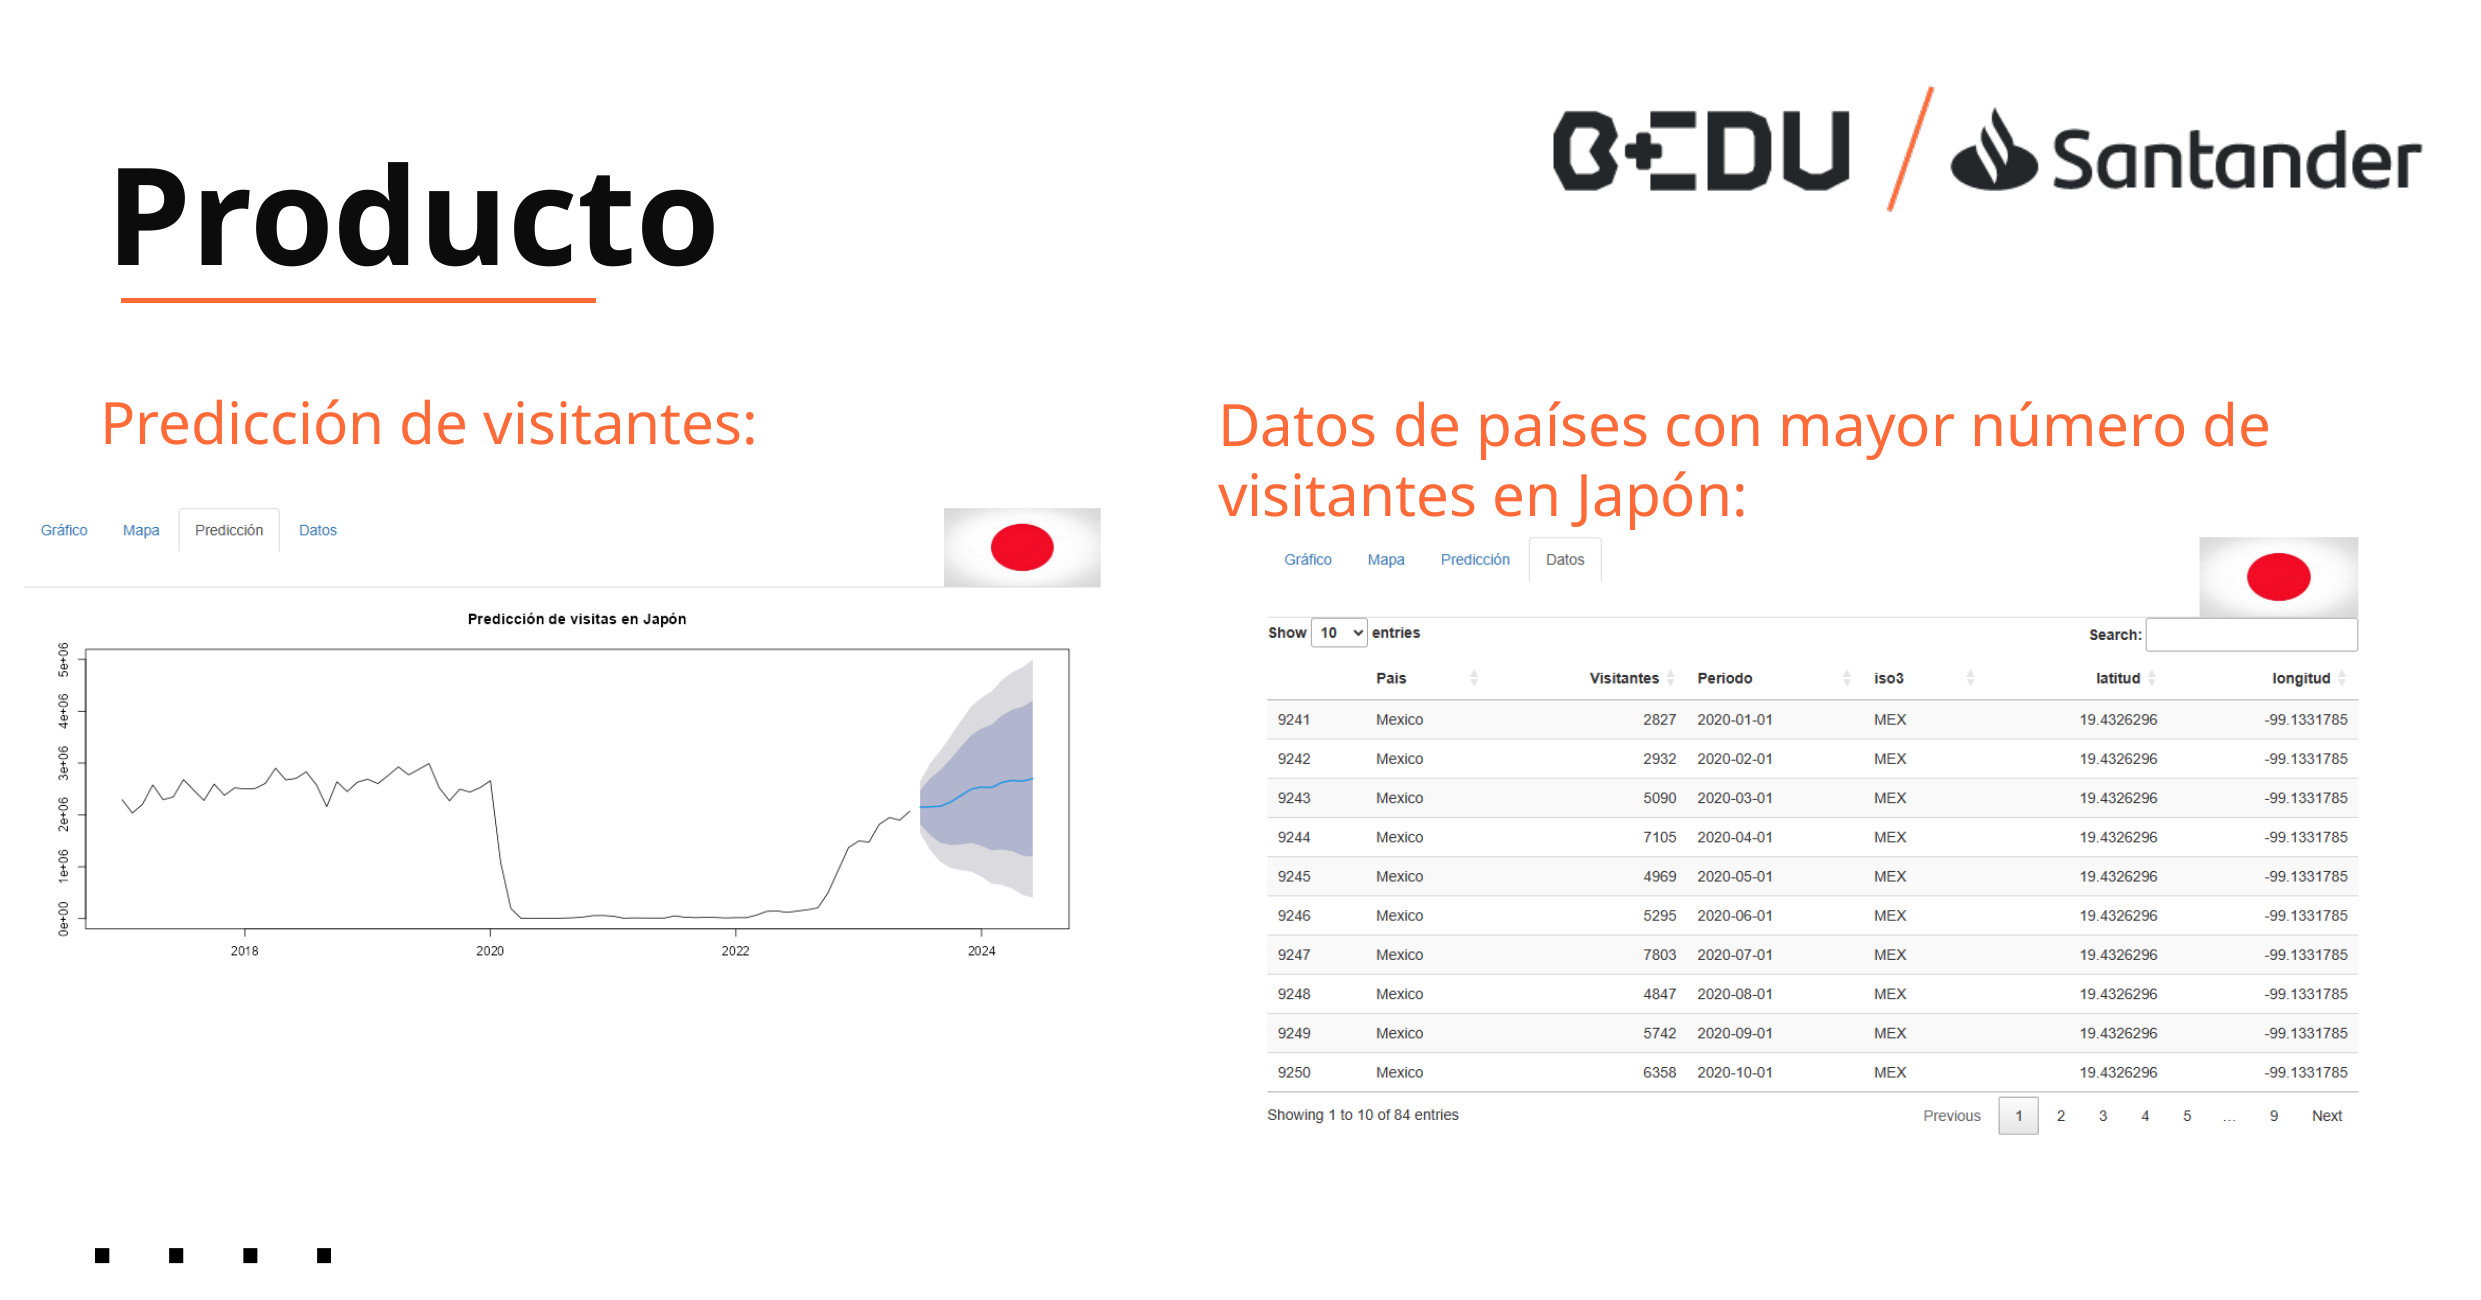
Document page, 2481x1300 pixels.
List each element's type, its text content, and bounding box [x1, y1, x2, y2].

text_box Datos de países con mayor número de visitantes en Japón: [1194, 293, 2458, 874]
picture [1258, 533, 2370, 1156]
picture [1511, 35, 2464, 262]
text_box Producto [81, 99, 1961, 293]
picture [22, 480, 1108, 968]
text_box Predicción de visitantes: [76, 292, 1340, 873]
picture [95, 1244, 331, 1266]
